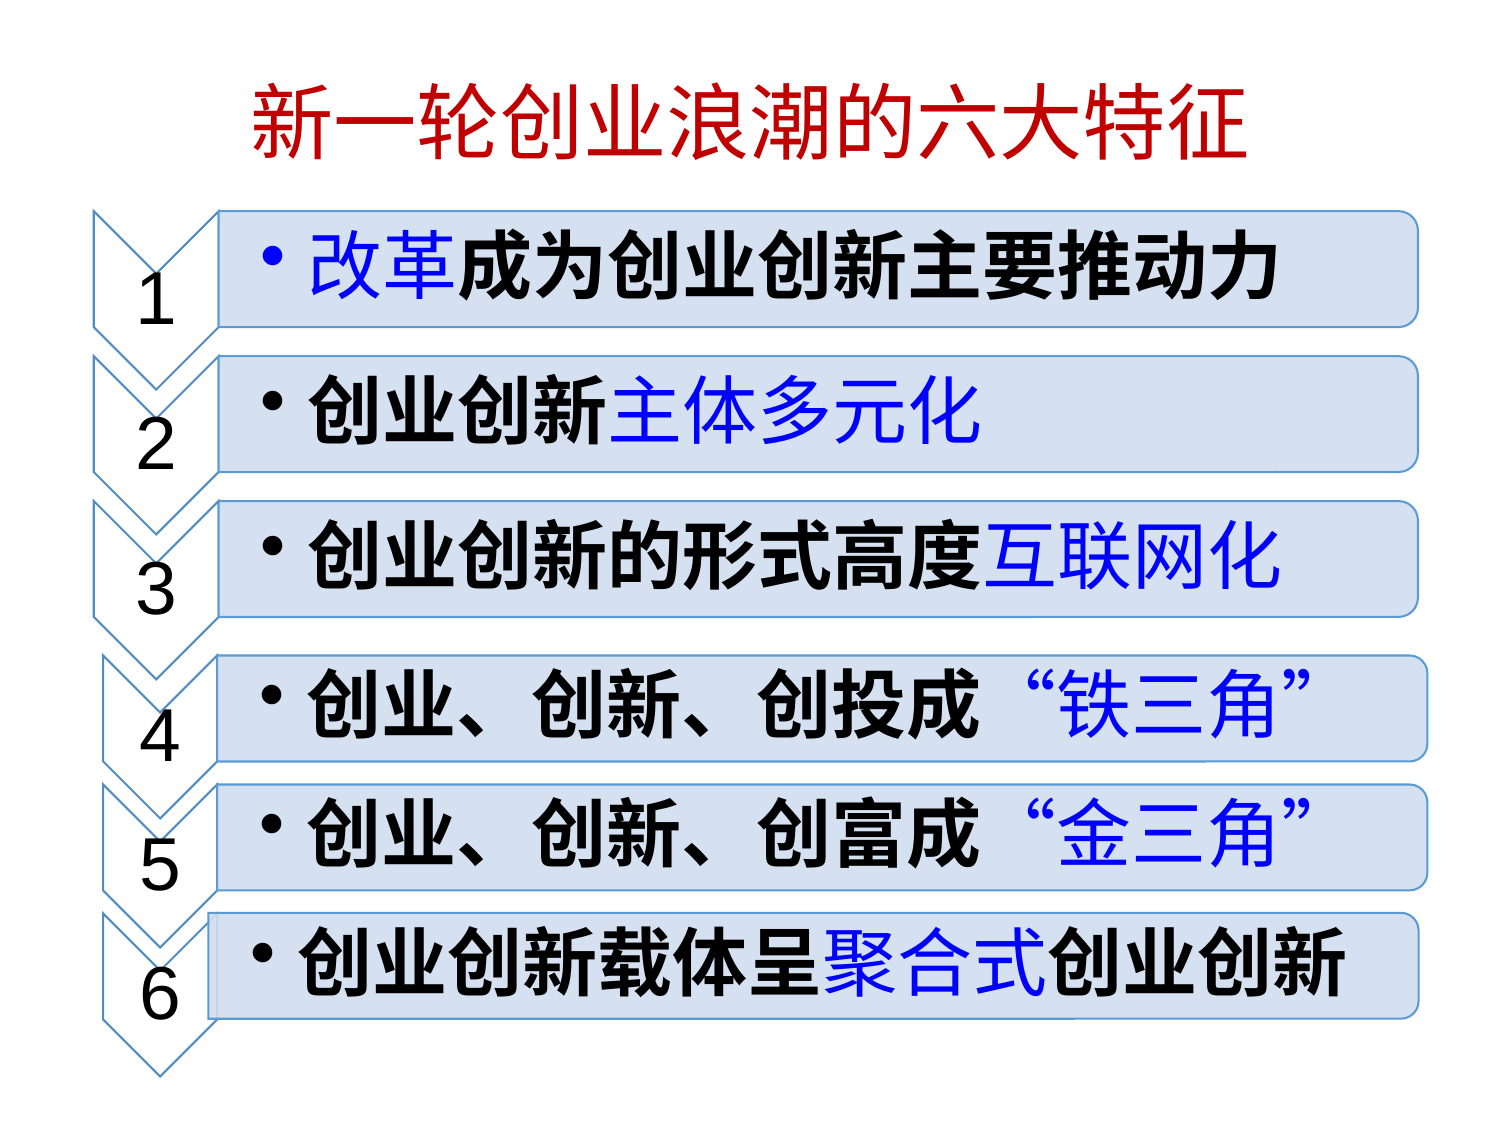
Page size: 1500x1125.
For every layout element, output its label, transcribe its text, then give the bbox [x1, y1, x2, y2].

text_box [103, 655, 1428, 1077]
title 新一轮创业浪潮的六大特征 [103, 17, 1397, 210]
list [93, 210, 1418, 680]
